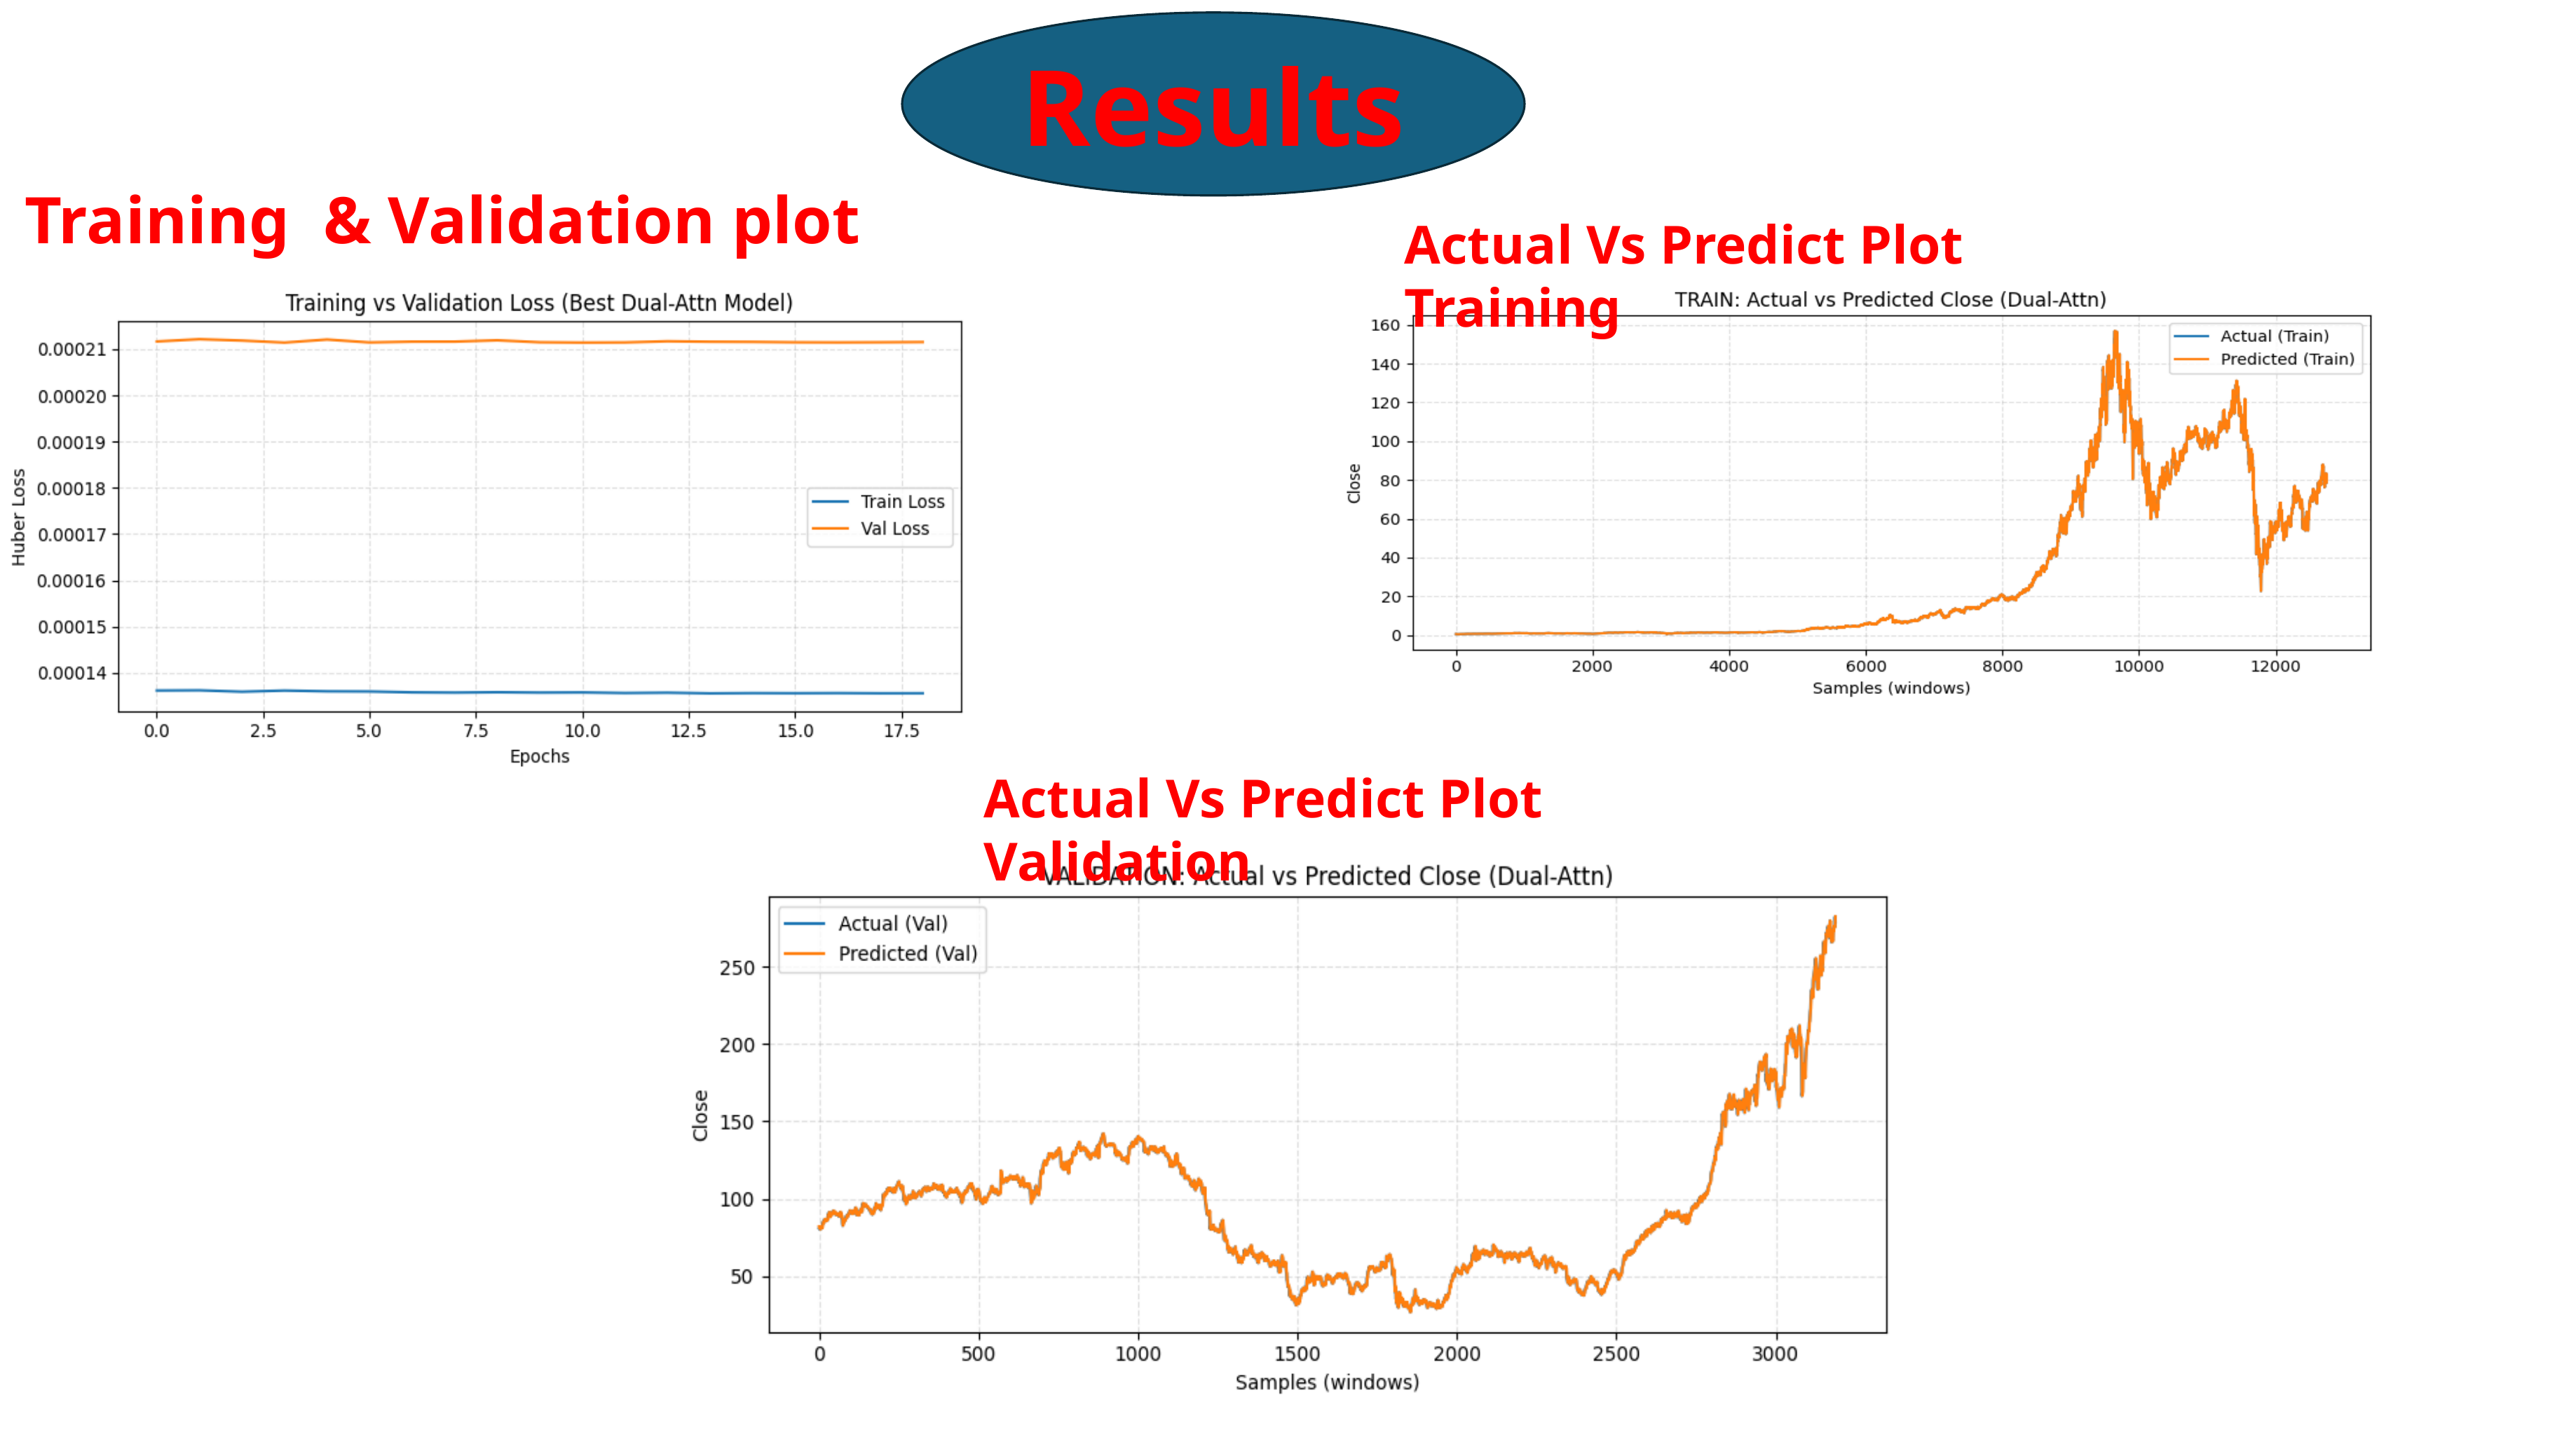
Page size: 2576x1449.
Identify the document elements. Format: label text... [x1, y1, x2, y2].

text_box Training & Validation plot [14, 174, 974, 262]
text_box Actual Vs Predict Plot Training [1393, 206, 2191, 280]
text_box Results [901, 11, 1526, 197]
picture [1335, 280, 2382, 709]
picture [679, 851, 1900, 1409]
picture [0, 280, 974, 780]
text_box Actual Vs Predict Plot Validation [974, 759, 1771, 851]
